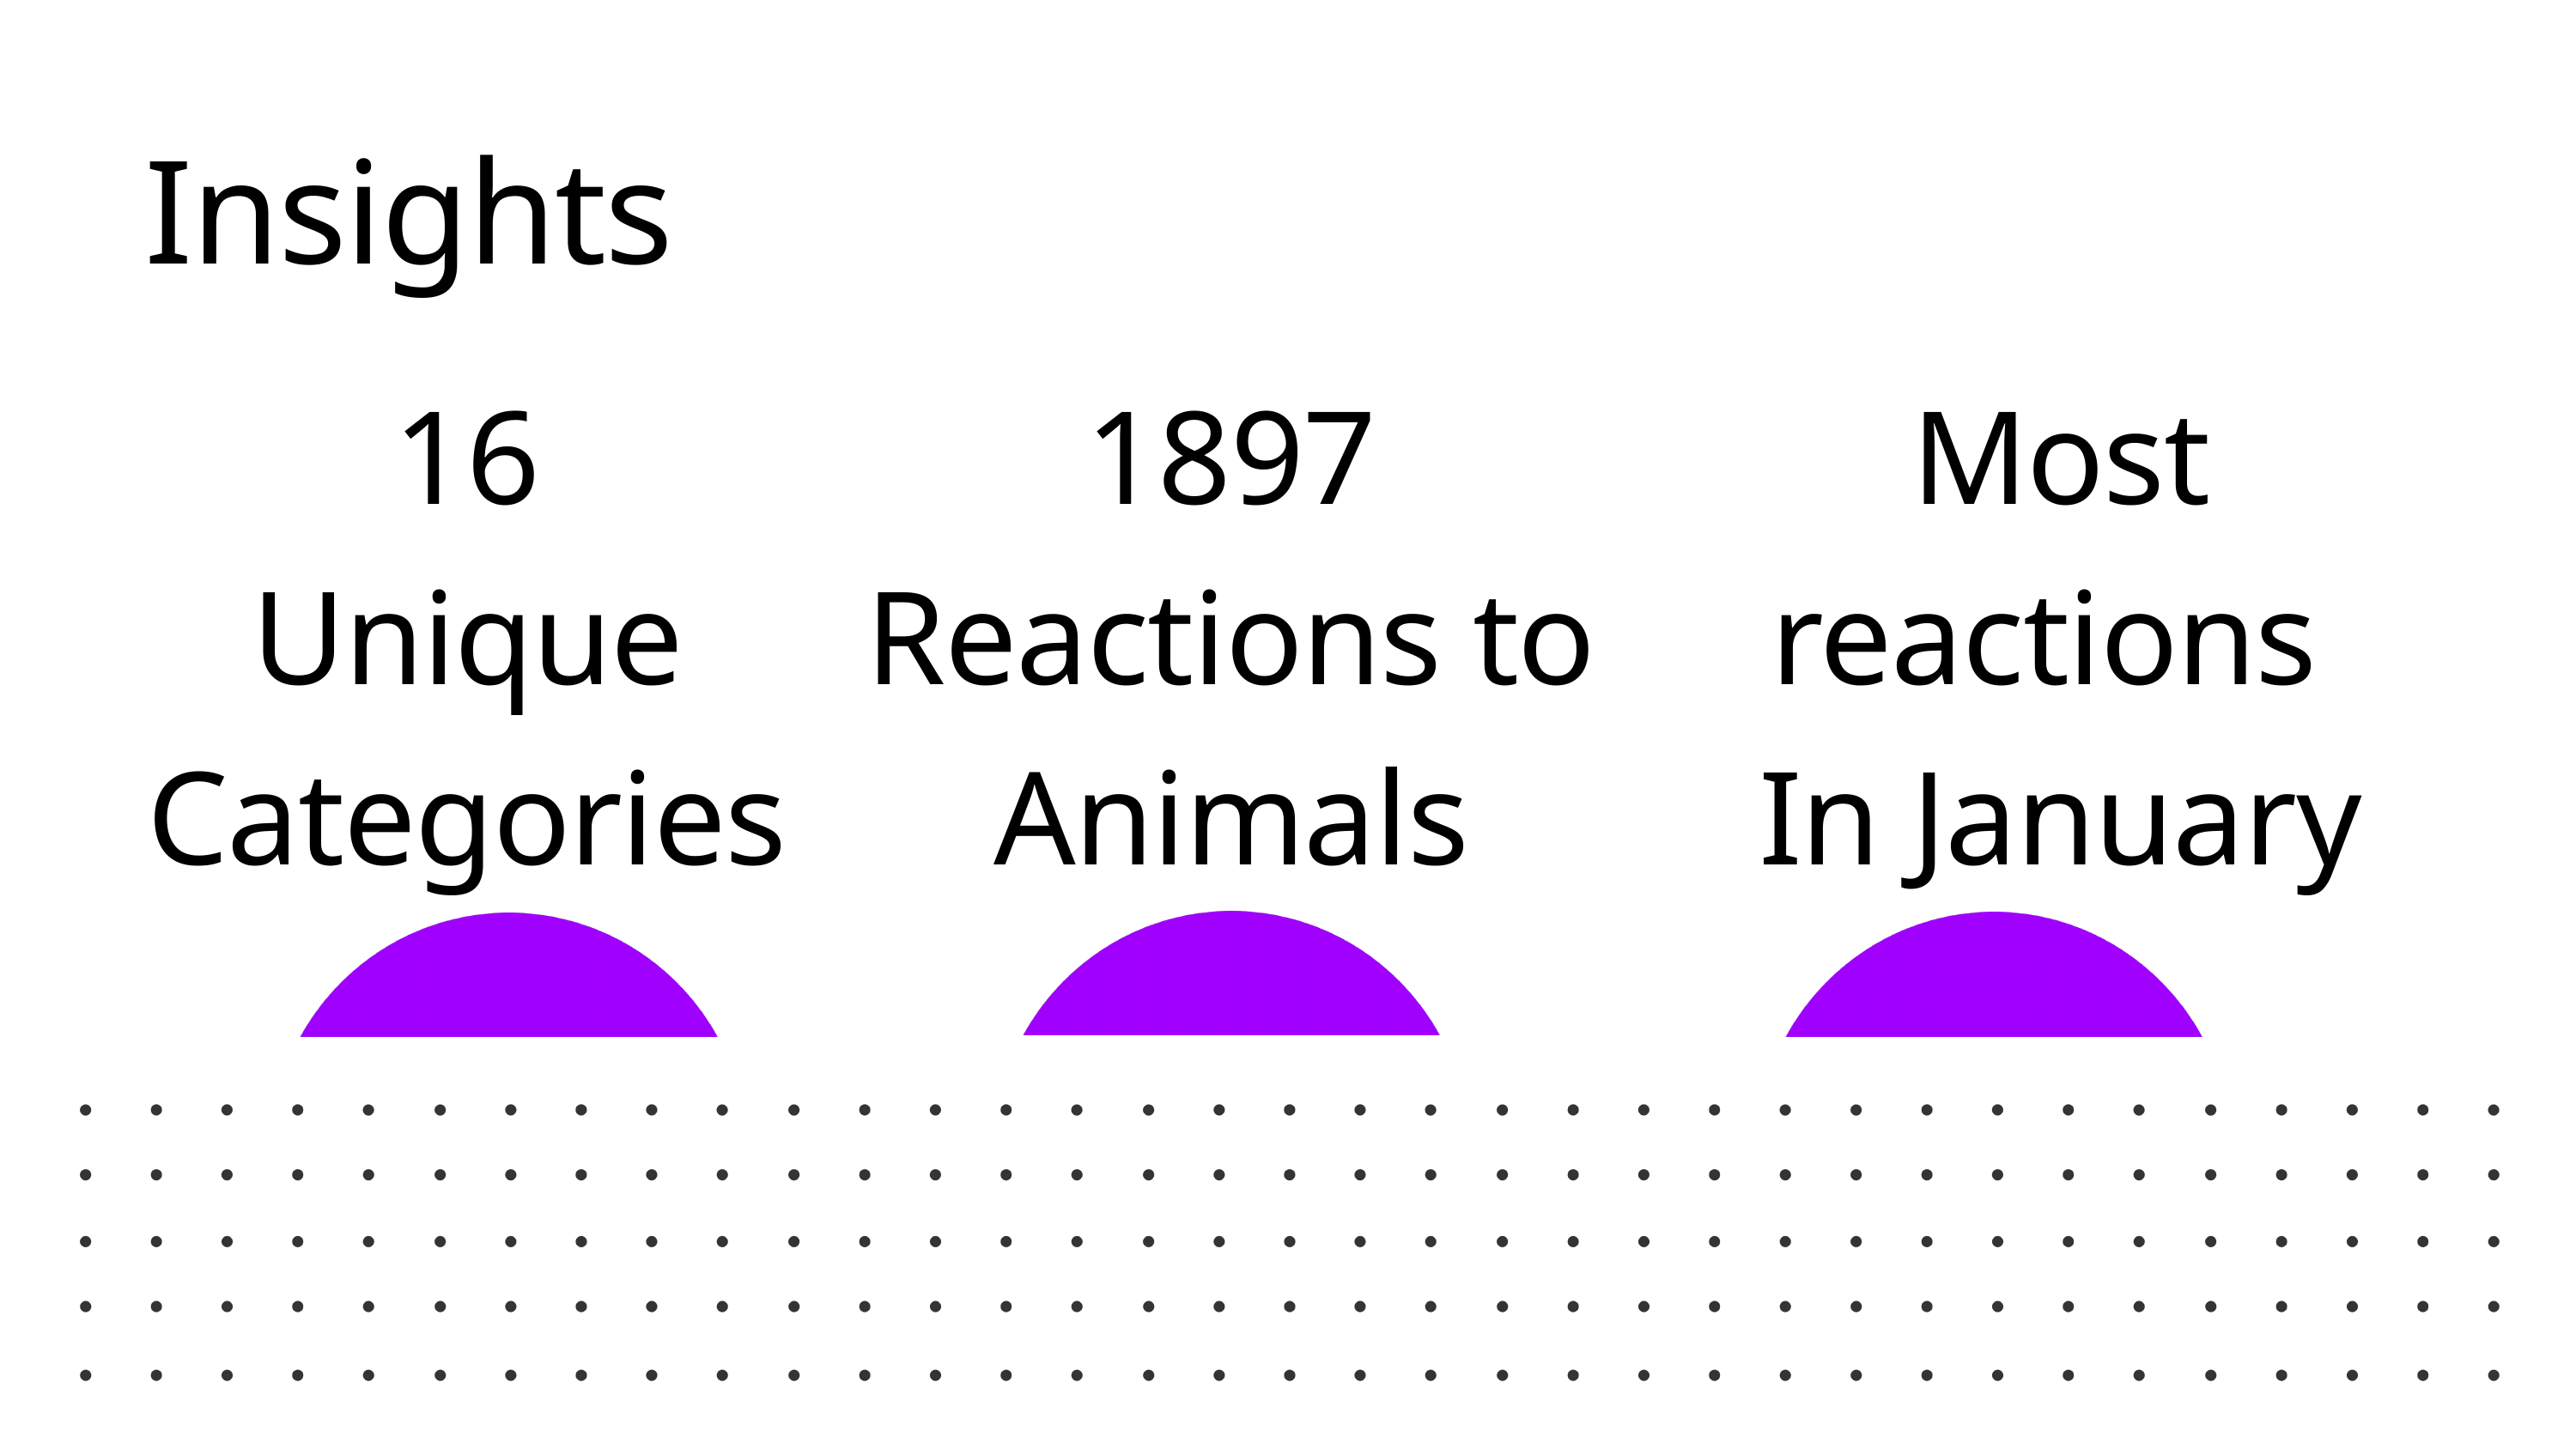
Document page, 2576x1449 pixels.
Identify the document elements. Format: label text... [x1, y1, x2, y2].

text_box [72, 1099, 2504, 1385]
text_box Most reactions In January [1685, 349, 2436, 891]
text_box 16 Unique Categories [92, 349, 842, 891]
text_box Insights [144, 121, 799, 294]
picture [1021, 911, 1442, 1036]
picture [299, 912, 719, 1037]
text_box 1897 Reactions to Animals [856, 349, 1607, 891]
picture [1784, 912, 2204, 1037]
